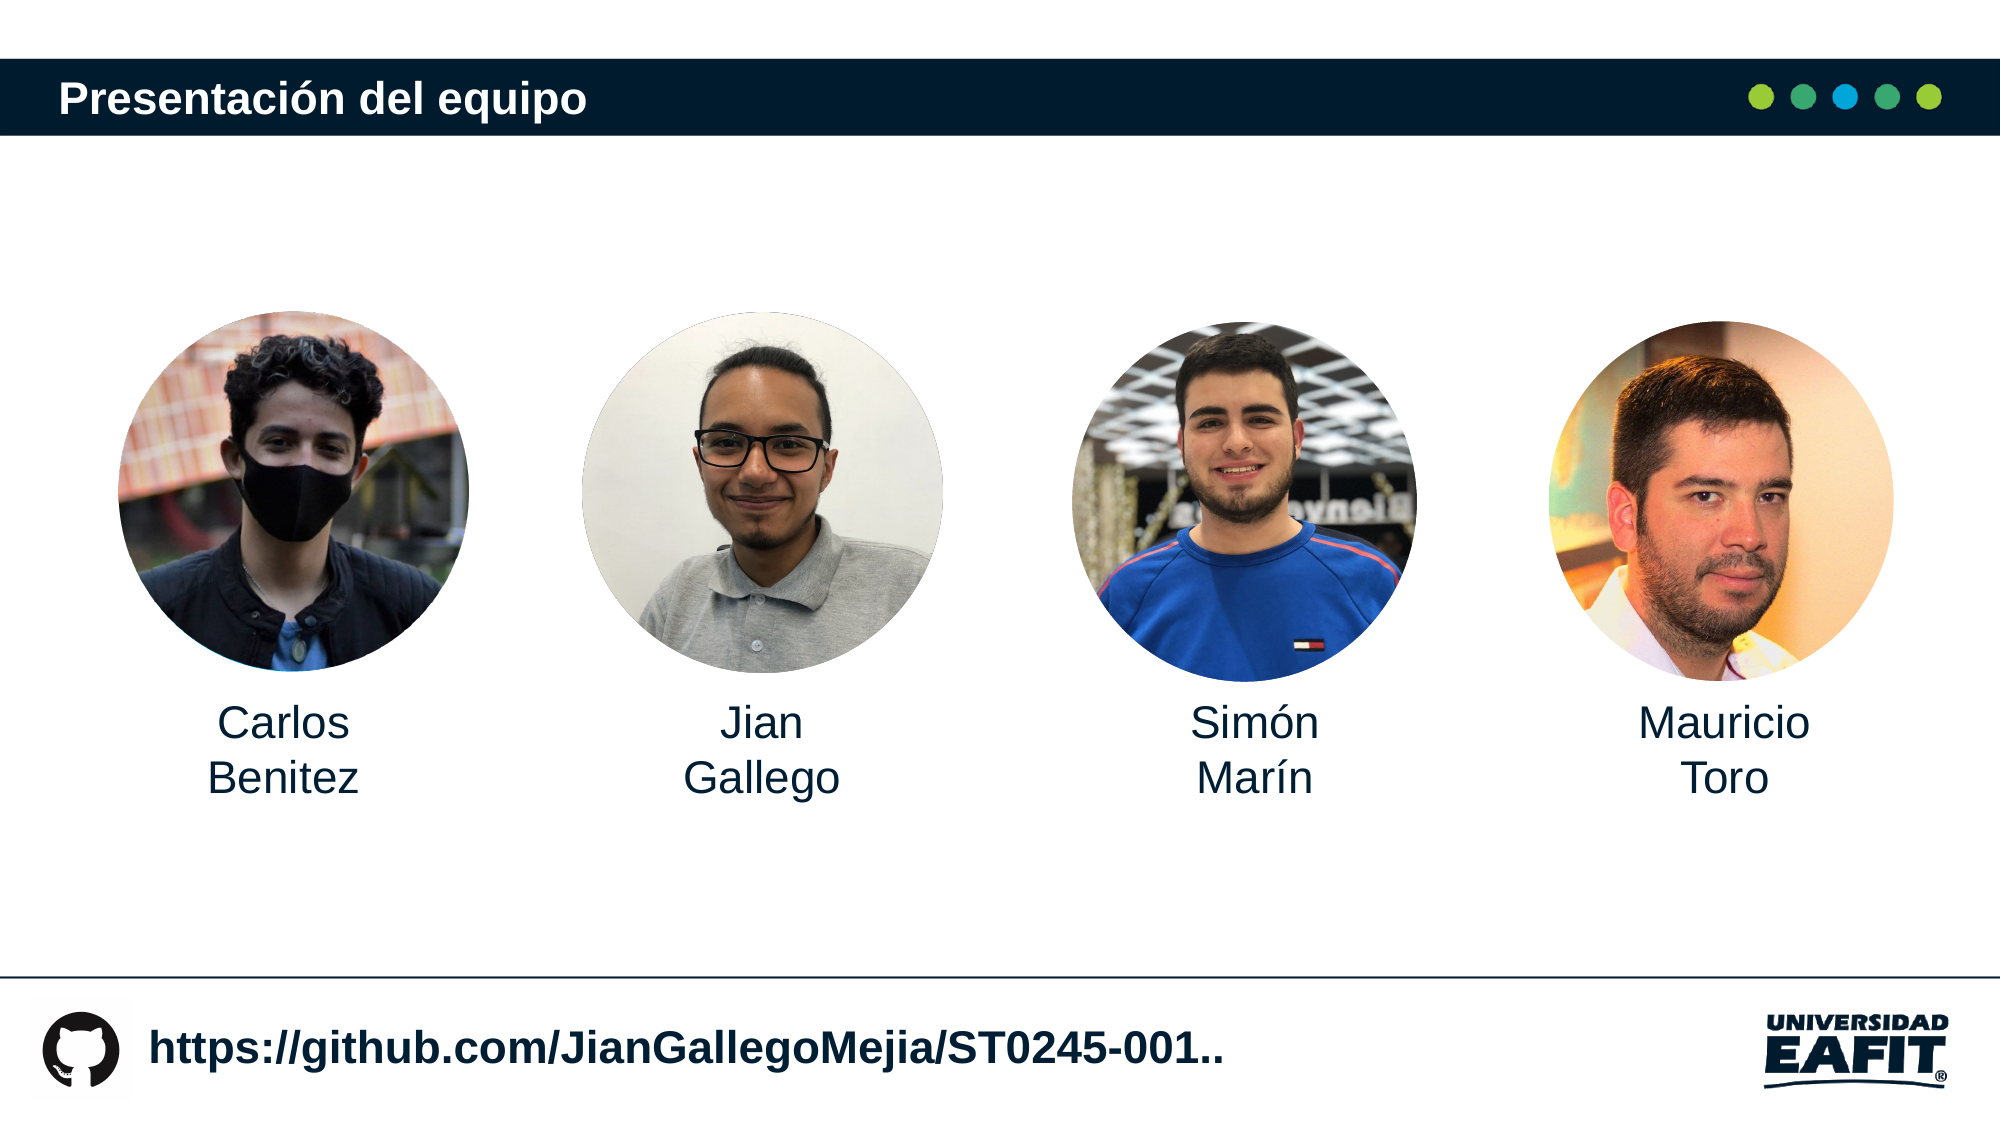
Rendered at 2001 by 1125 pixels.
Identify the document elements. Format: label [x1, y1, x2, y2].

text_box [966, 274, 1523, 710]
text_box [1484, 269, 1951, 721]
picture [0, 0, 2000, 1125]
